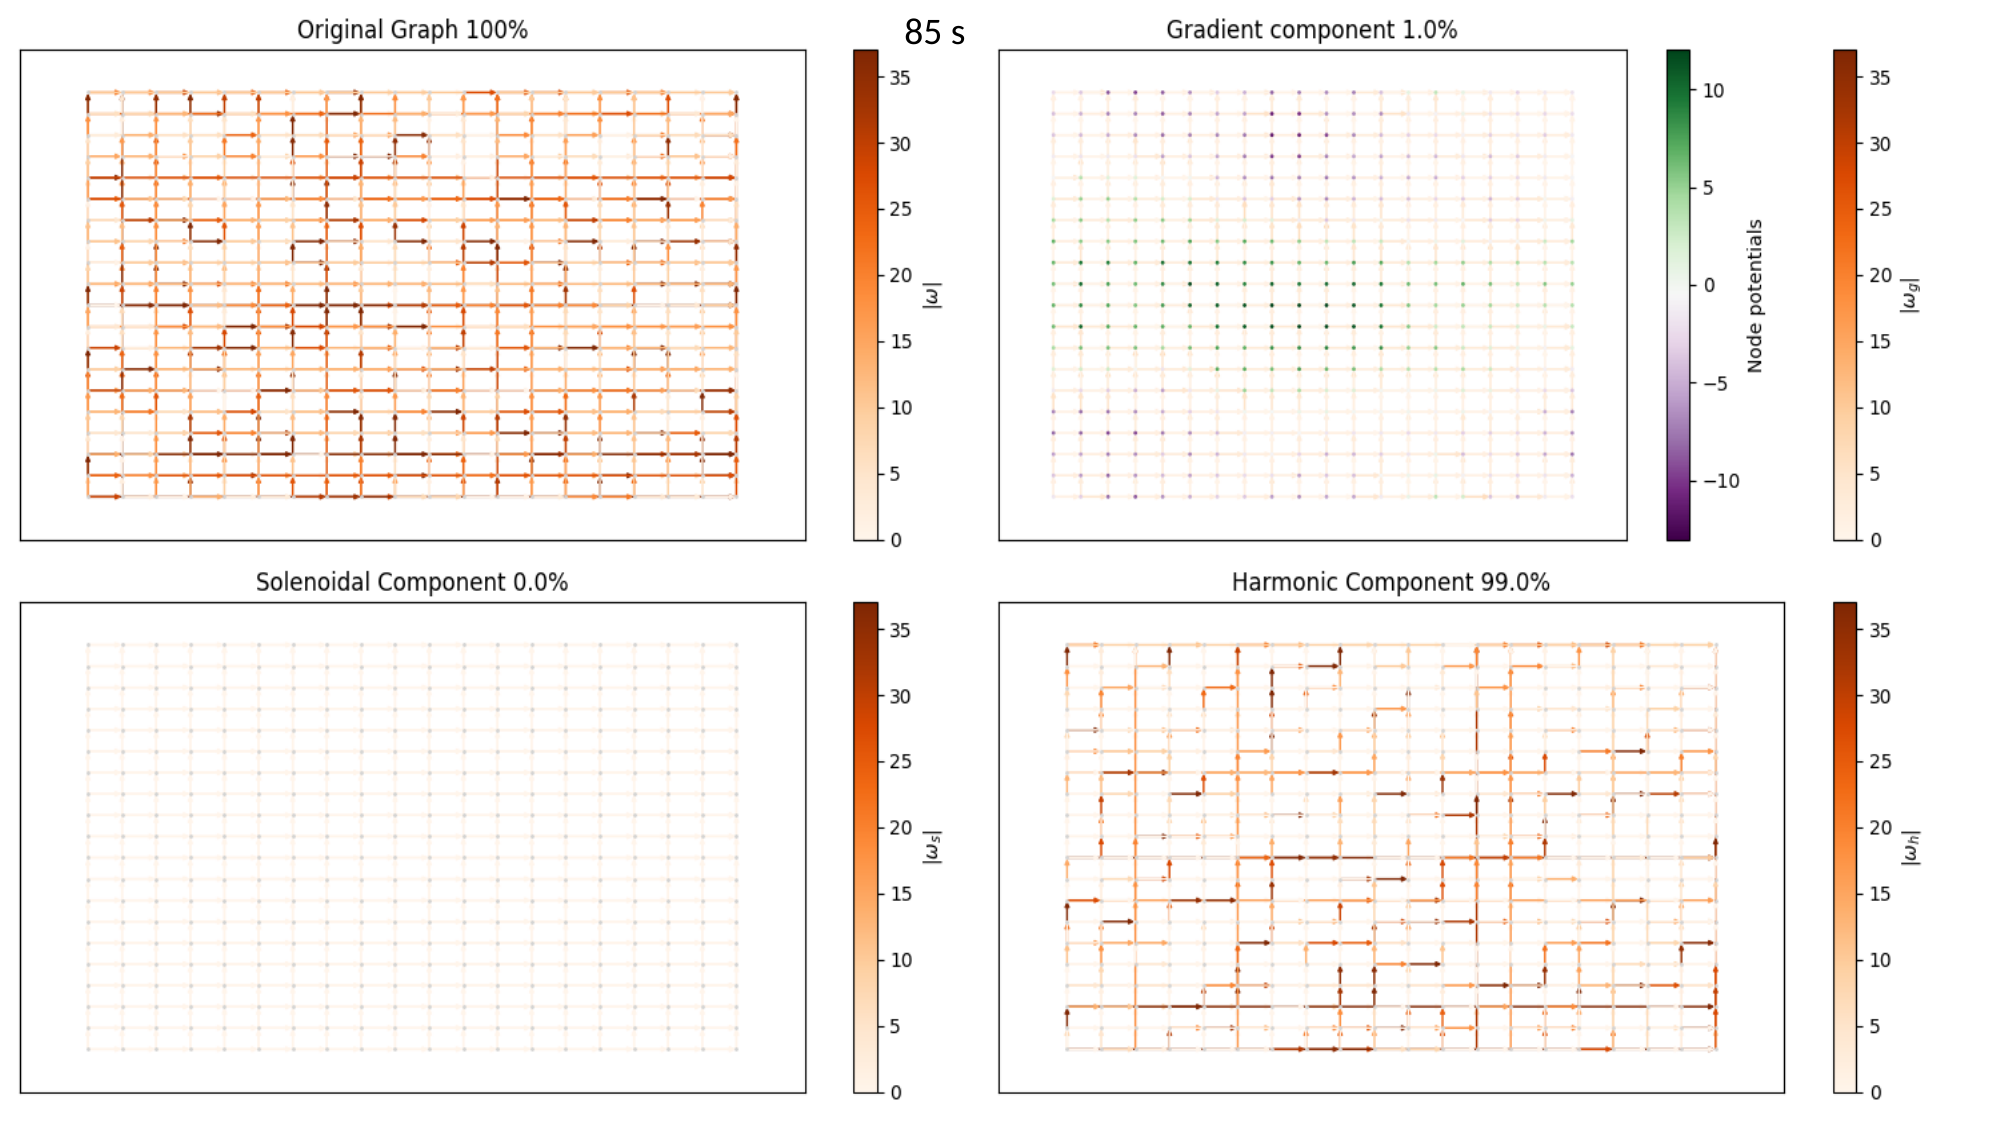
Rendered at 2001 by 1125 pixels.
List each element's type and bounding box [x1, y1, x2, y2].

list [0, 0, 2000, 1125]
